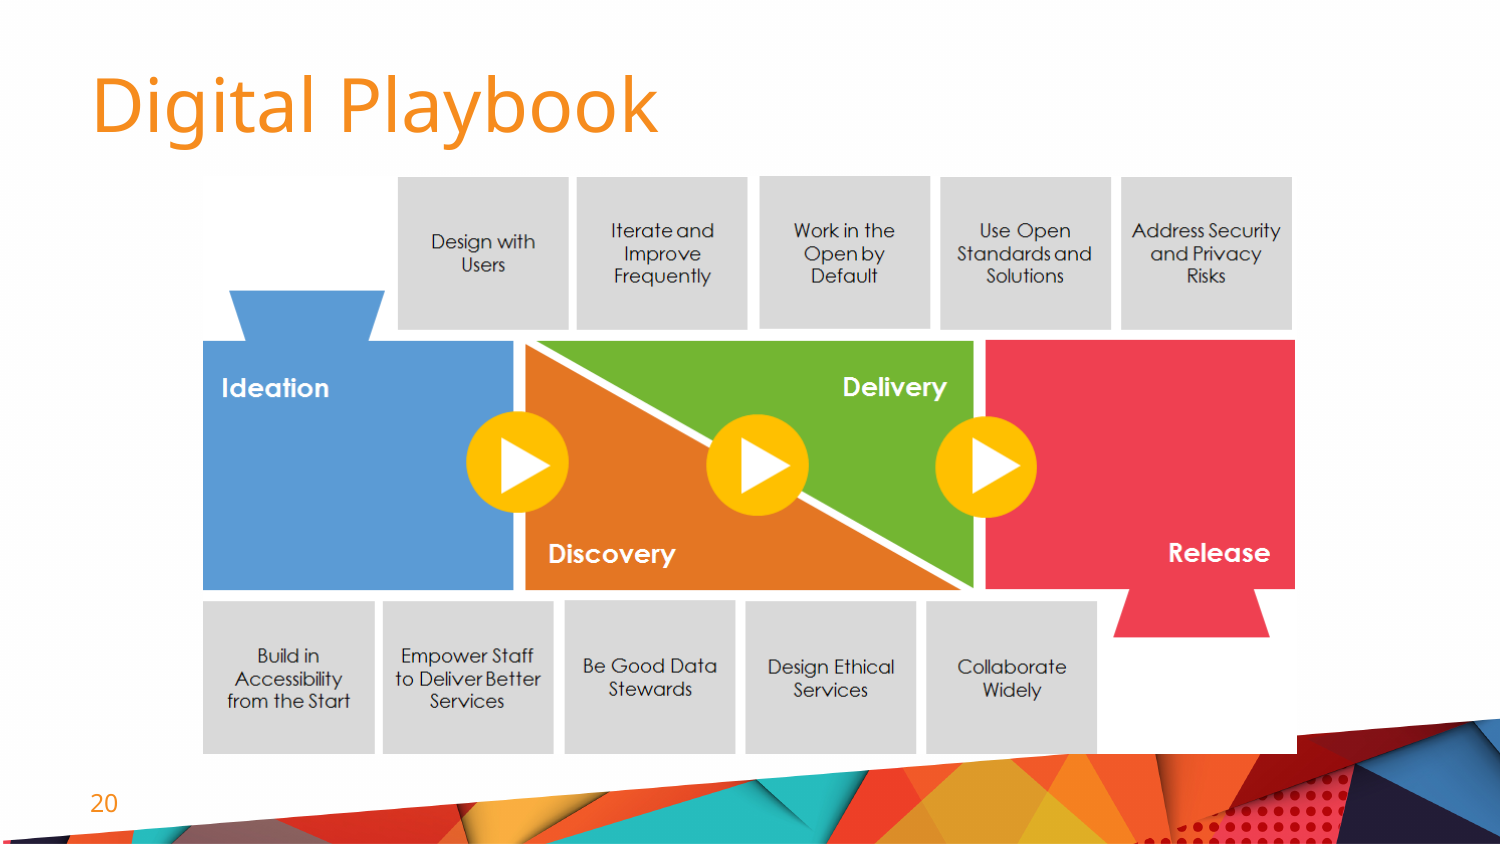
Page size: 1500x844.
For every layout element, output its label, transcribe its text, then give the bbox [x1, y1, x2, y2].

picture [0, 0, 1500, 844]
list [203, 176, 1297, 754]
slide_number 20 [75, 782, 237, 827]
title Digital Playbook [75, 33, 1425, 156]
